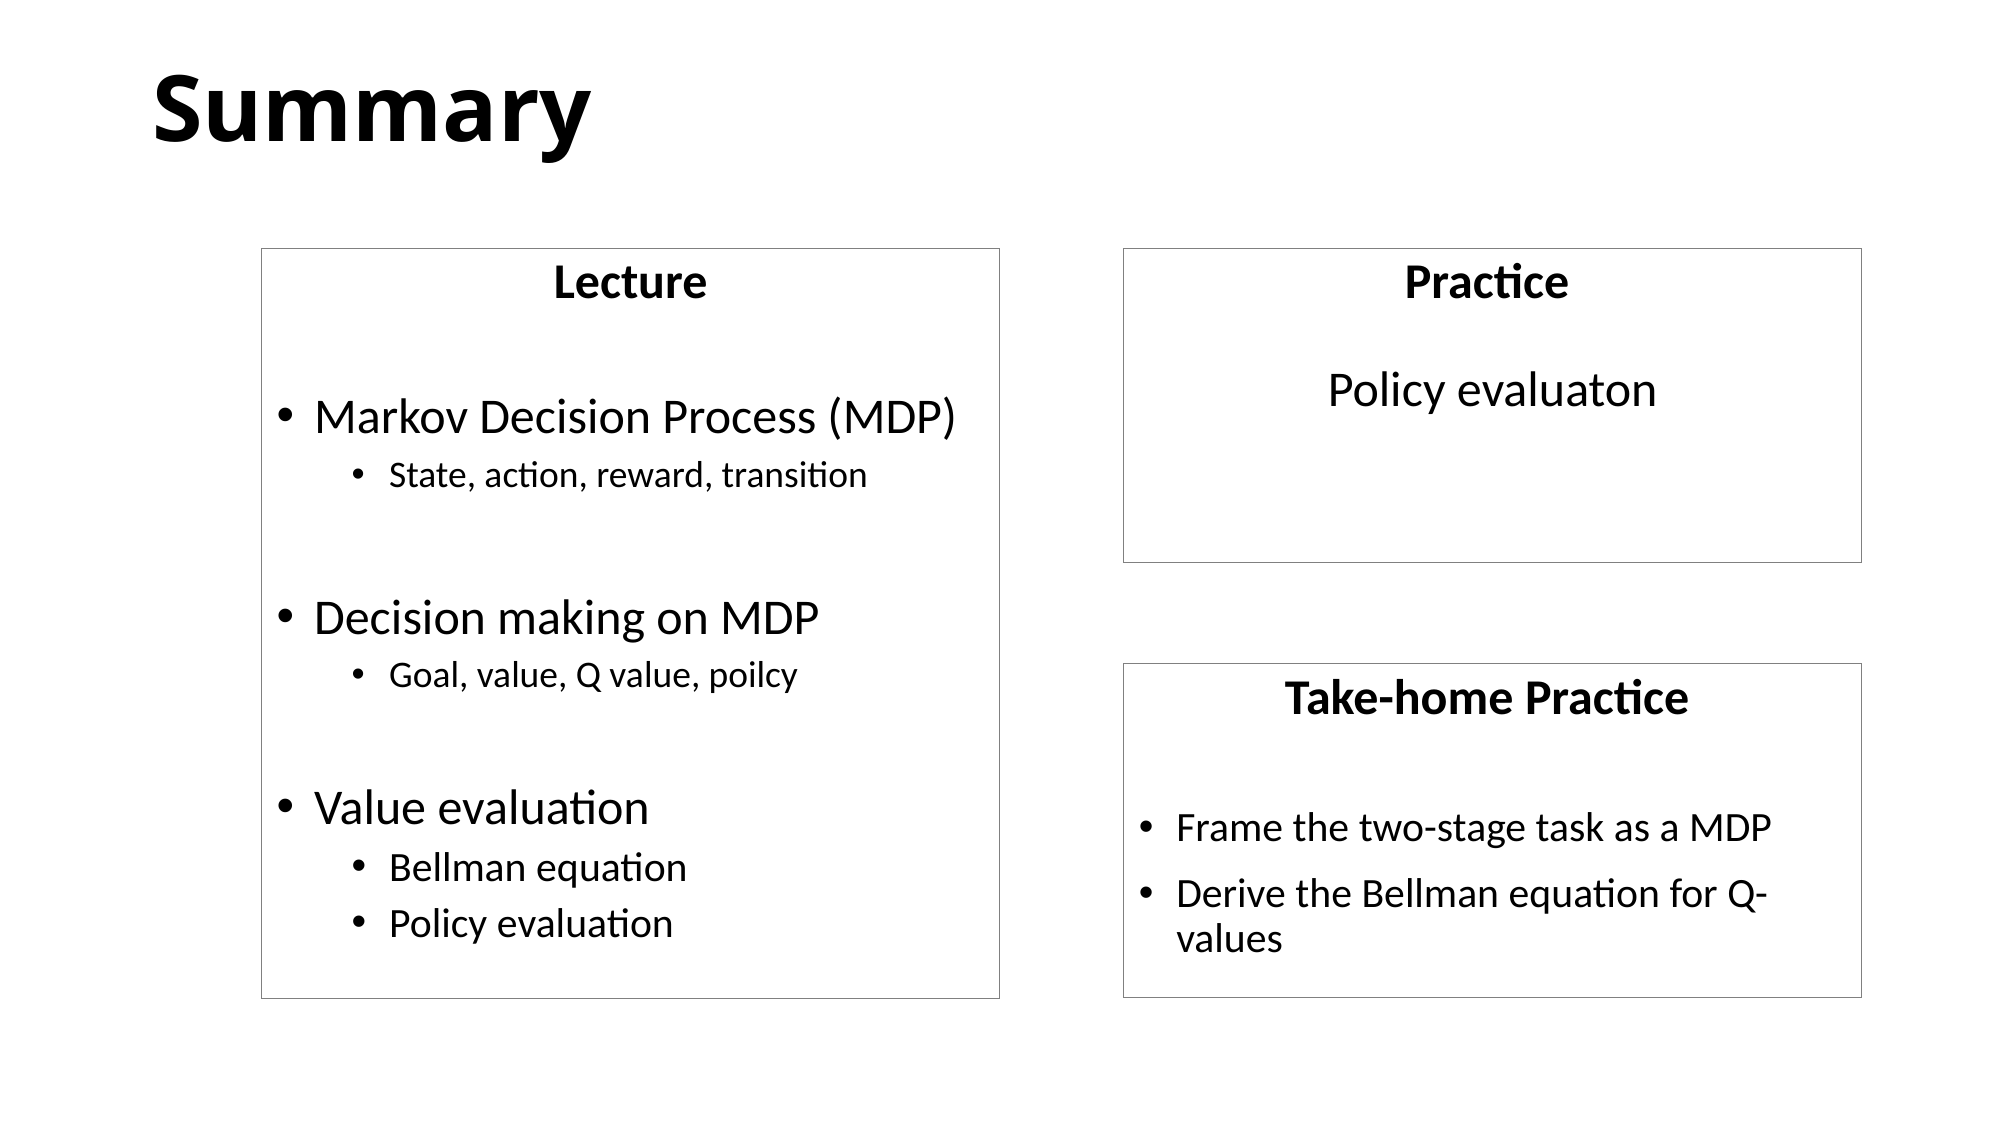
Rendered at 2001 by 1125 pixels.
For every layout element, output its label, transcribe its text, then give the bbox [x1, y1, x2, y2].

title Summary [137, 3, 1863, 221]
list Lecture Markov Decision Process (MDP) State, action, reward, transition Decision making on MDP Goal, value, Q value, poilcy Value evaluation Bellman equation Policy evaluation [261, 248, 1000, 999]
text_box Practice Policy evaluaton [1123, 248, 1862, 563]
text_box Take-home Practice Frame the two-stage task as a MDP Derive the Bellman equation for Q-values [1123, 663, 1862, 998]
